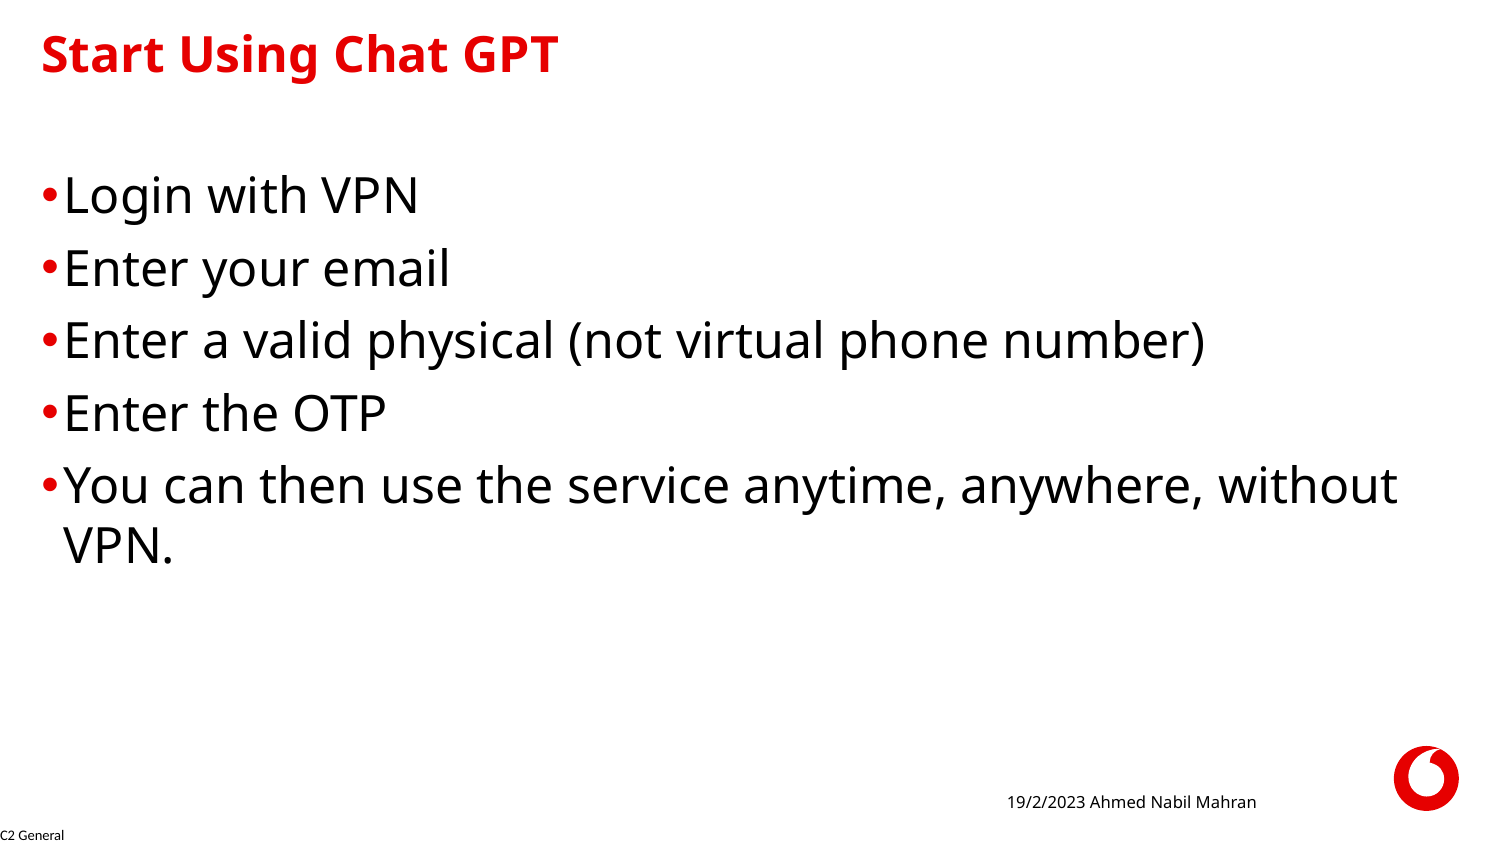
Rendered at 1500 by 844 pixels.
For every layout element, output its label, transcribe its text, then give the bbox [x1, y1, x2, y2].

title Start Using Chat GPT [41, 33, 1459, 144]
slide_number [1006, 772, 1357, 813]
list Login with VPN Enter your email Enter a valid physical (not virtual phone number) Enter the OTP You can then use the service anytime, anywhere, without VPN. [41, 163, 1459, 723]
